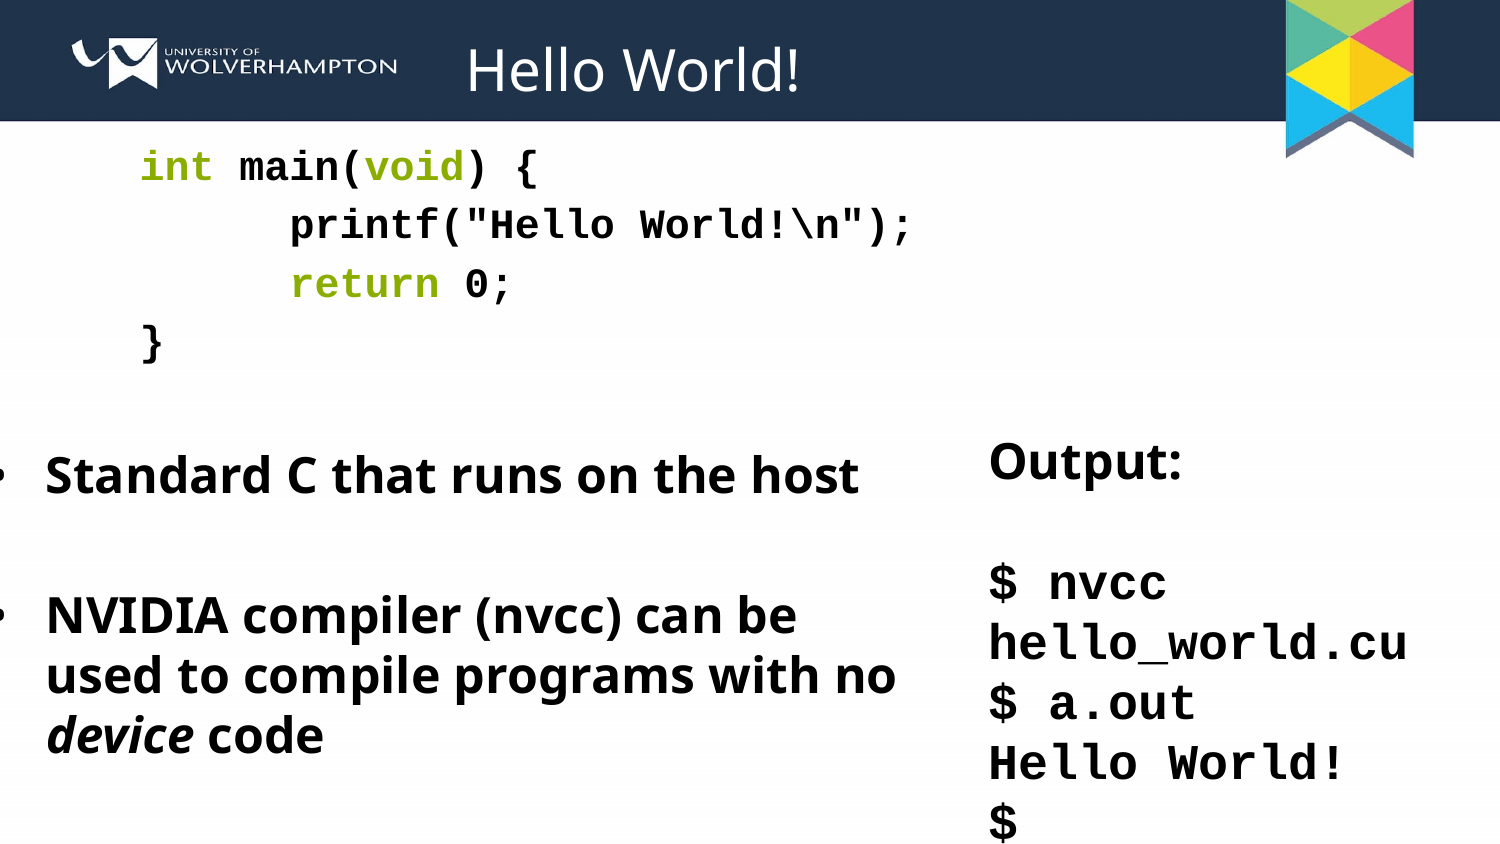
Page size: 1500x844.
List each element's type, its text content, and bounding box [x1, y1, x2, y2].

text_box int main(void) { printf("Hello World!\n"); return 0; } Standard C that runs on the host NVIDIA compiler (nvcc) can be used to compile programs with no device code [0, 131, 935, 713]
text_box Hello World! [450, 32, 1500, 104]
picture [0, 0, 1500, 844]
text_box Output: $ nvcc hello_world.cu $ a.out Hello World! $ [973, 196, 1448, 779]
